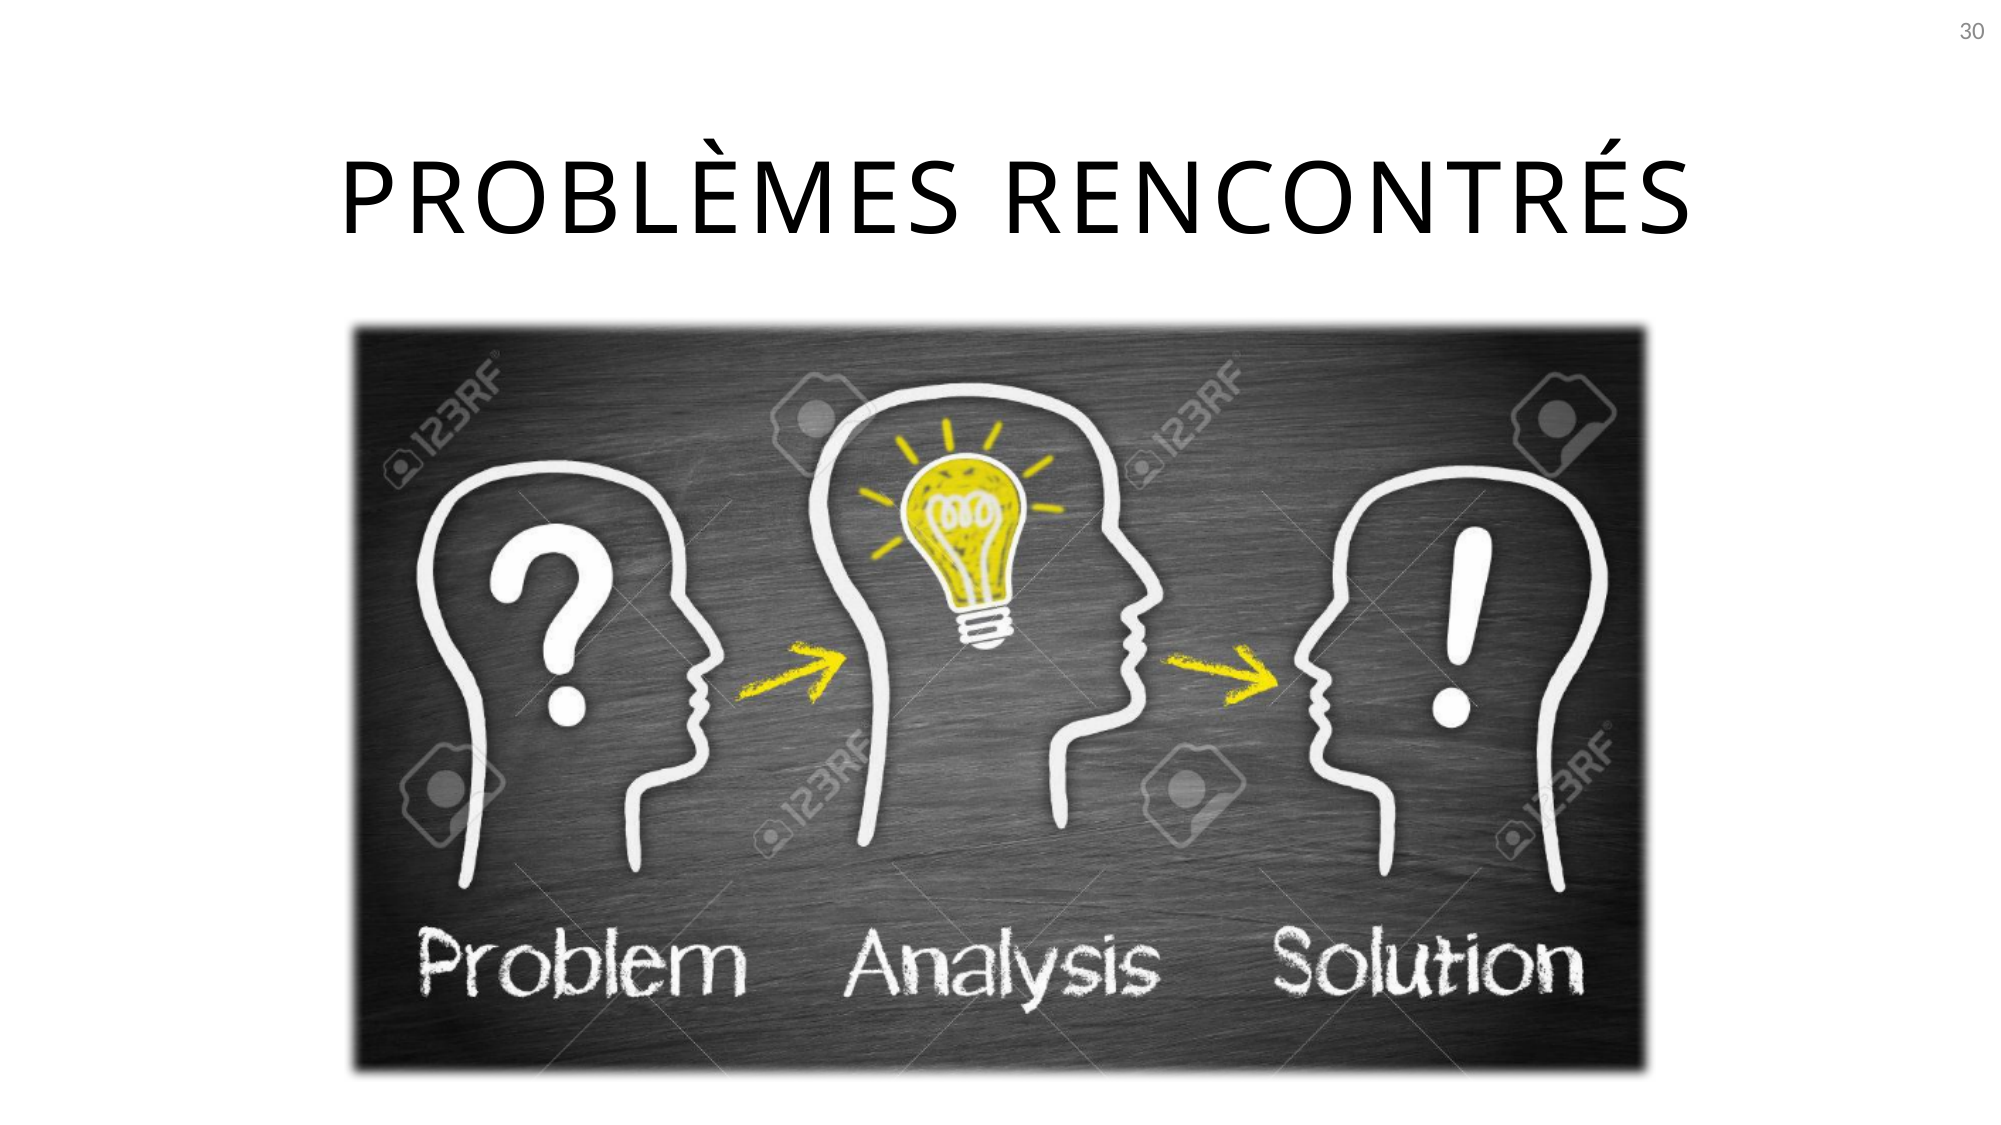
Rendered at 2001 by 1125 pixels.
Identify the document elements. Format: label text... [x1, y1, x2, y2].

picture [344, 317, 1656, 1082]
slide_number 30 [1927, 0, 2000, 60]
title PROBLÈMES RENCONTRÉS [97, 125, 1903, 262]
